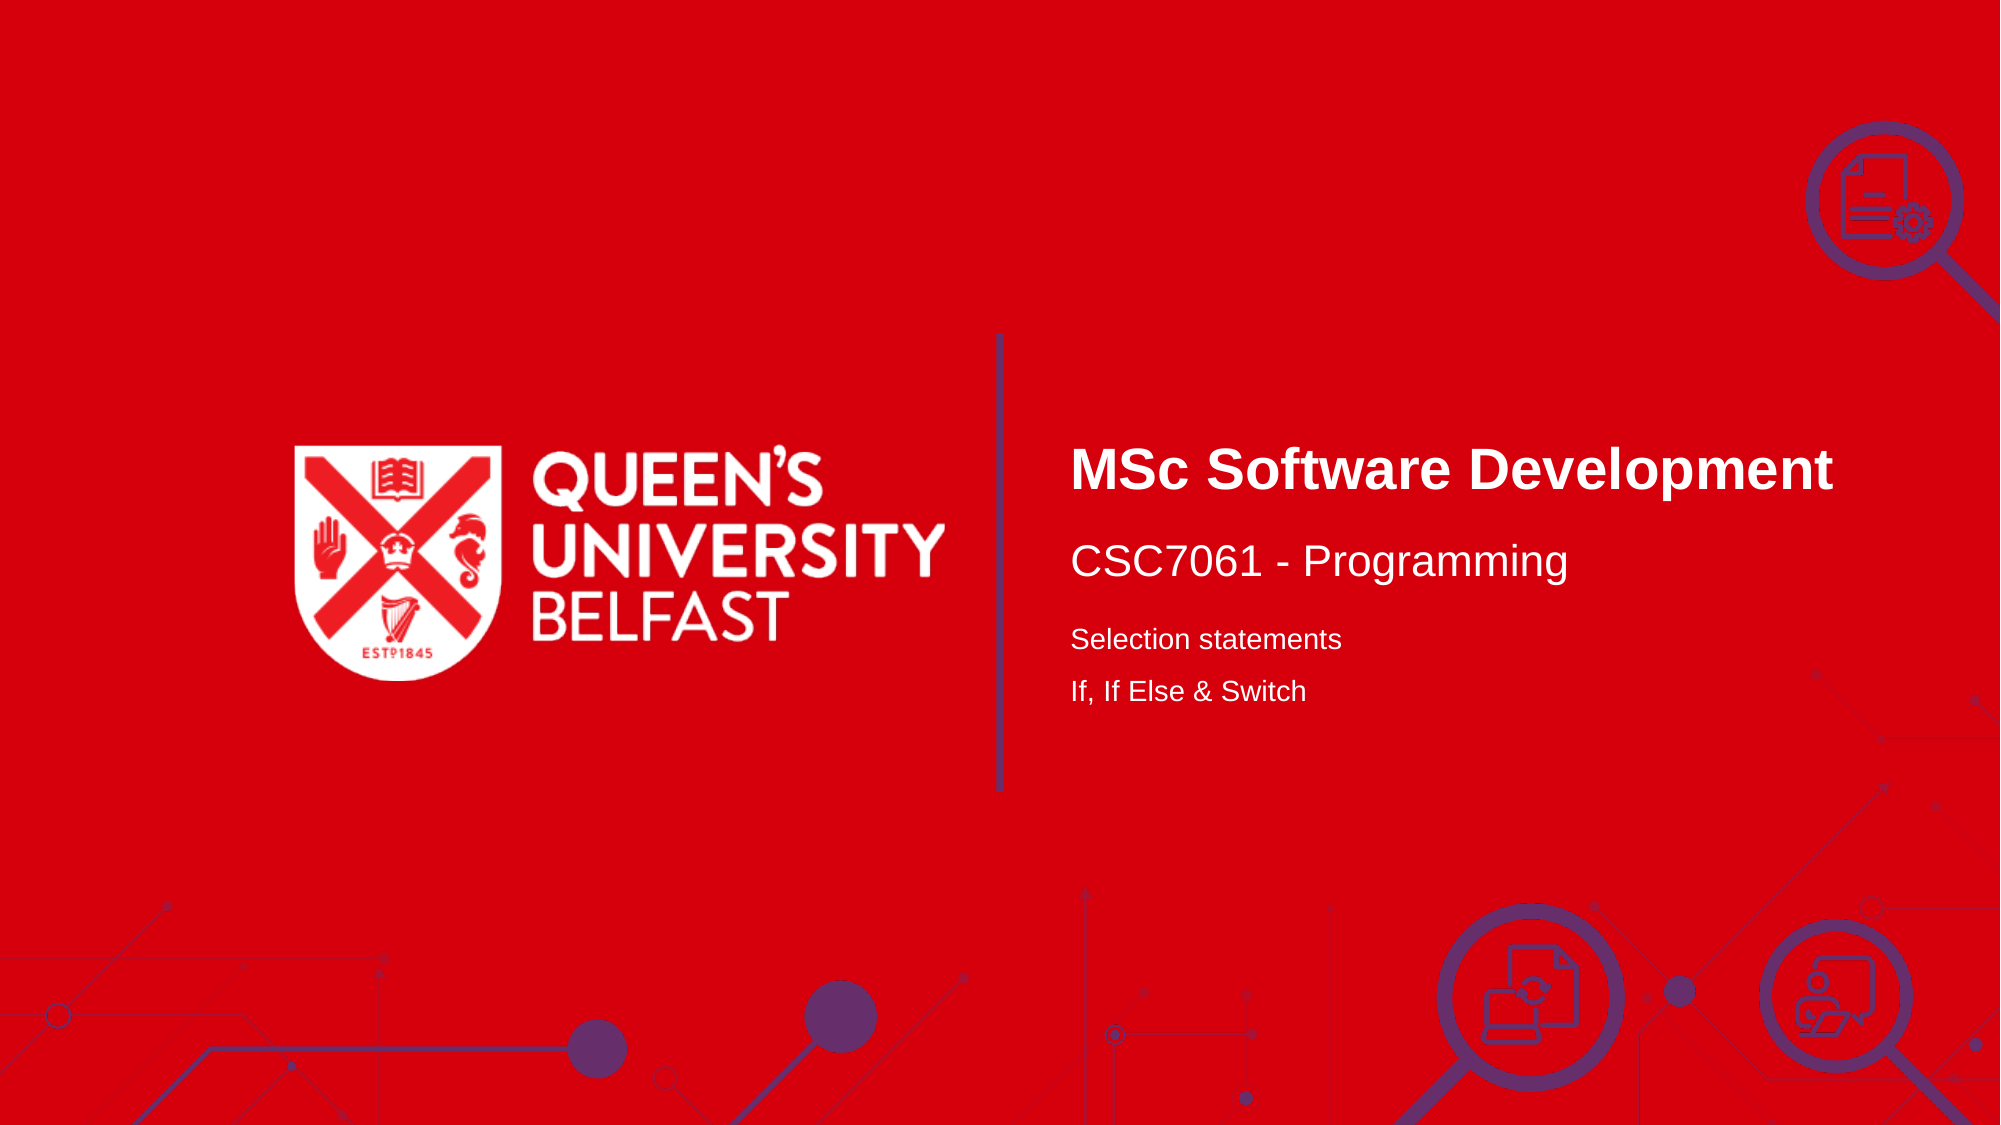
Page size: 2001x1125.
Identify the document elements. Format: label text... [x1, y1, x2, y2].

list Selection statements If, If Else & Switch [1055, 616, 1989, 680]
picture [0, 0, 2000, 1125]
list CSC7061 - Programming [1055, 531, 1947, 594]
title MSc Software Development [1055, 431, 1947, 509]
